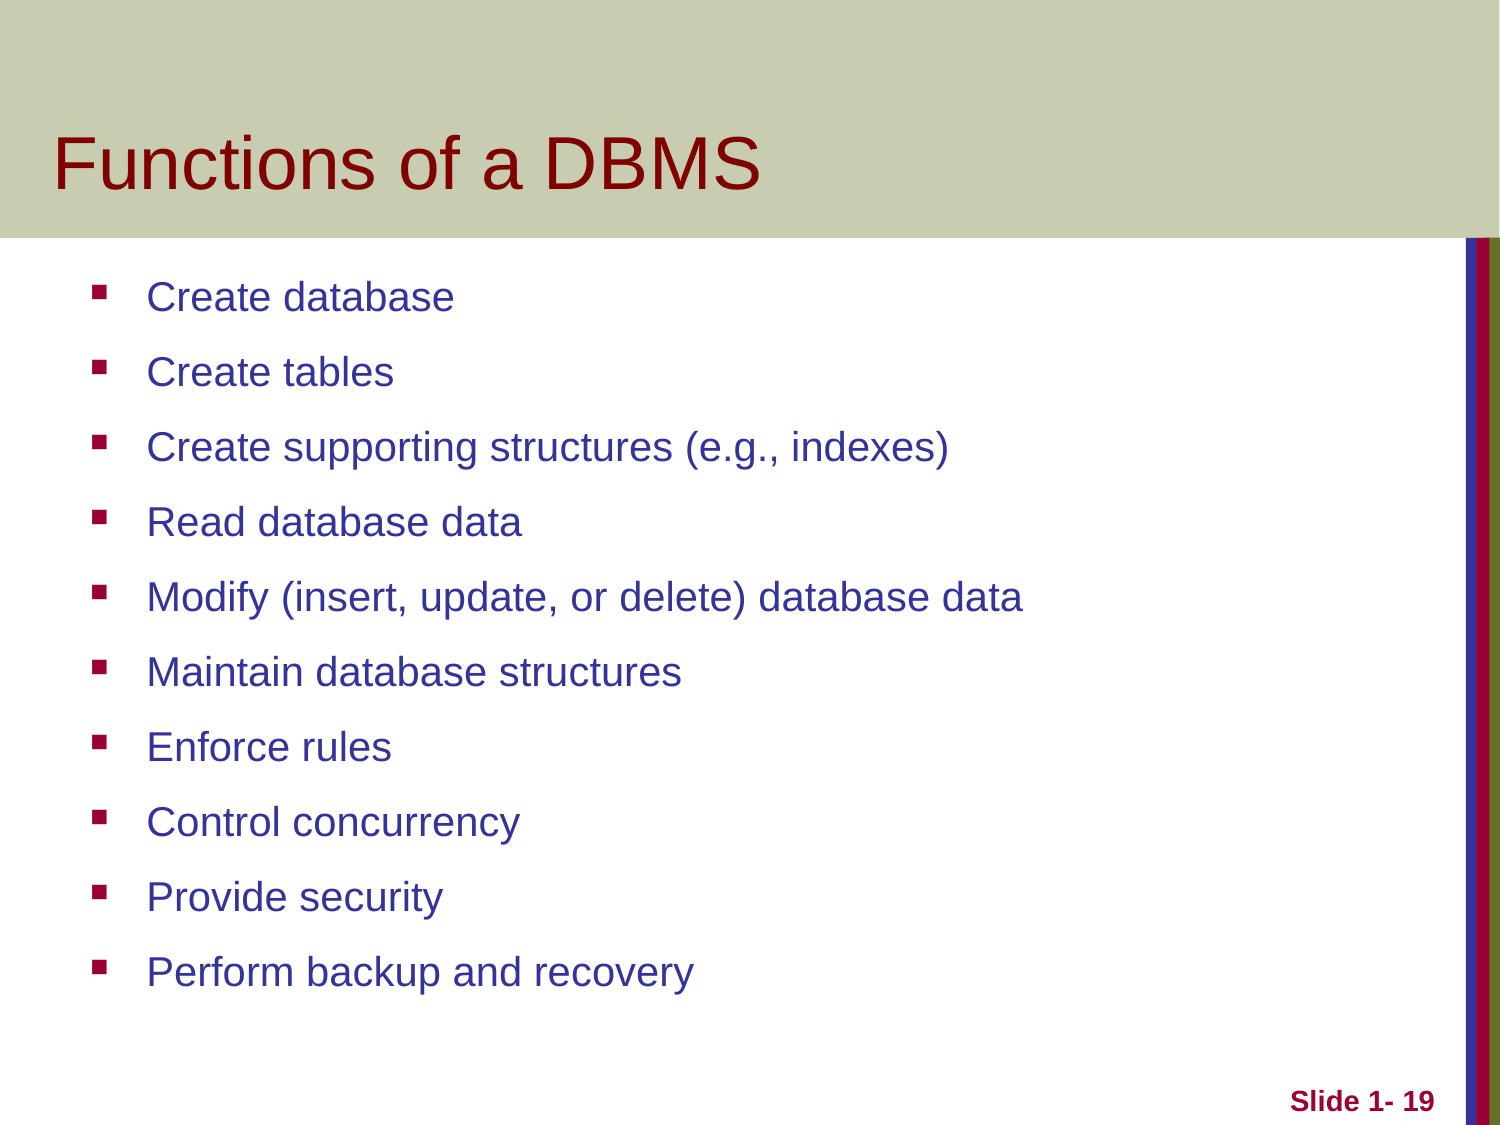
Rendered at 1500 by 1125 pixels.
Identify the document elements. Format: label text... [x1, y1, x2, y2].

list Create database Create tables Create supporting structures (e.g., indexes) Read database data Modify (insert, update, or delete) database data Maintain database structures Enforce rules Control concurrency Provide security Perform backup and recovery [74, 262, 1426, 1043]
title Functions of a D B M S [37, 49, 1317, 213]
slide_number Slide 1- 19 [1137, 1049, 1451, 1125]
